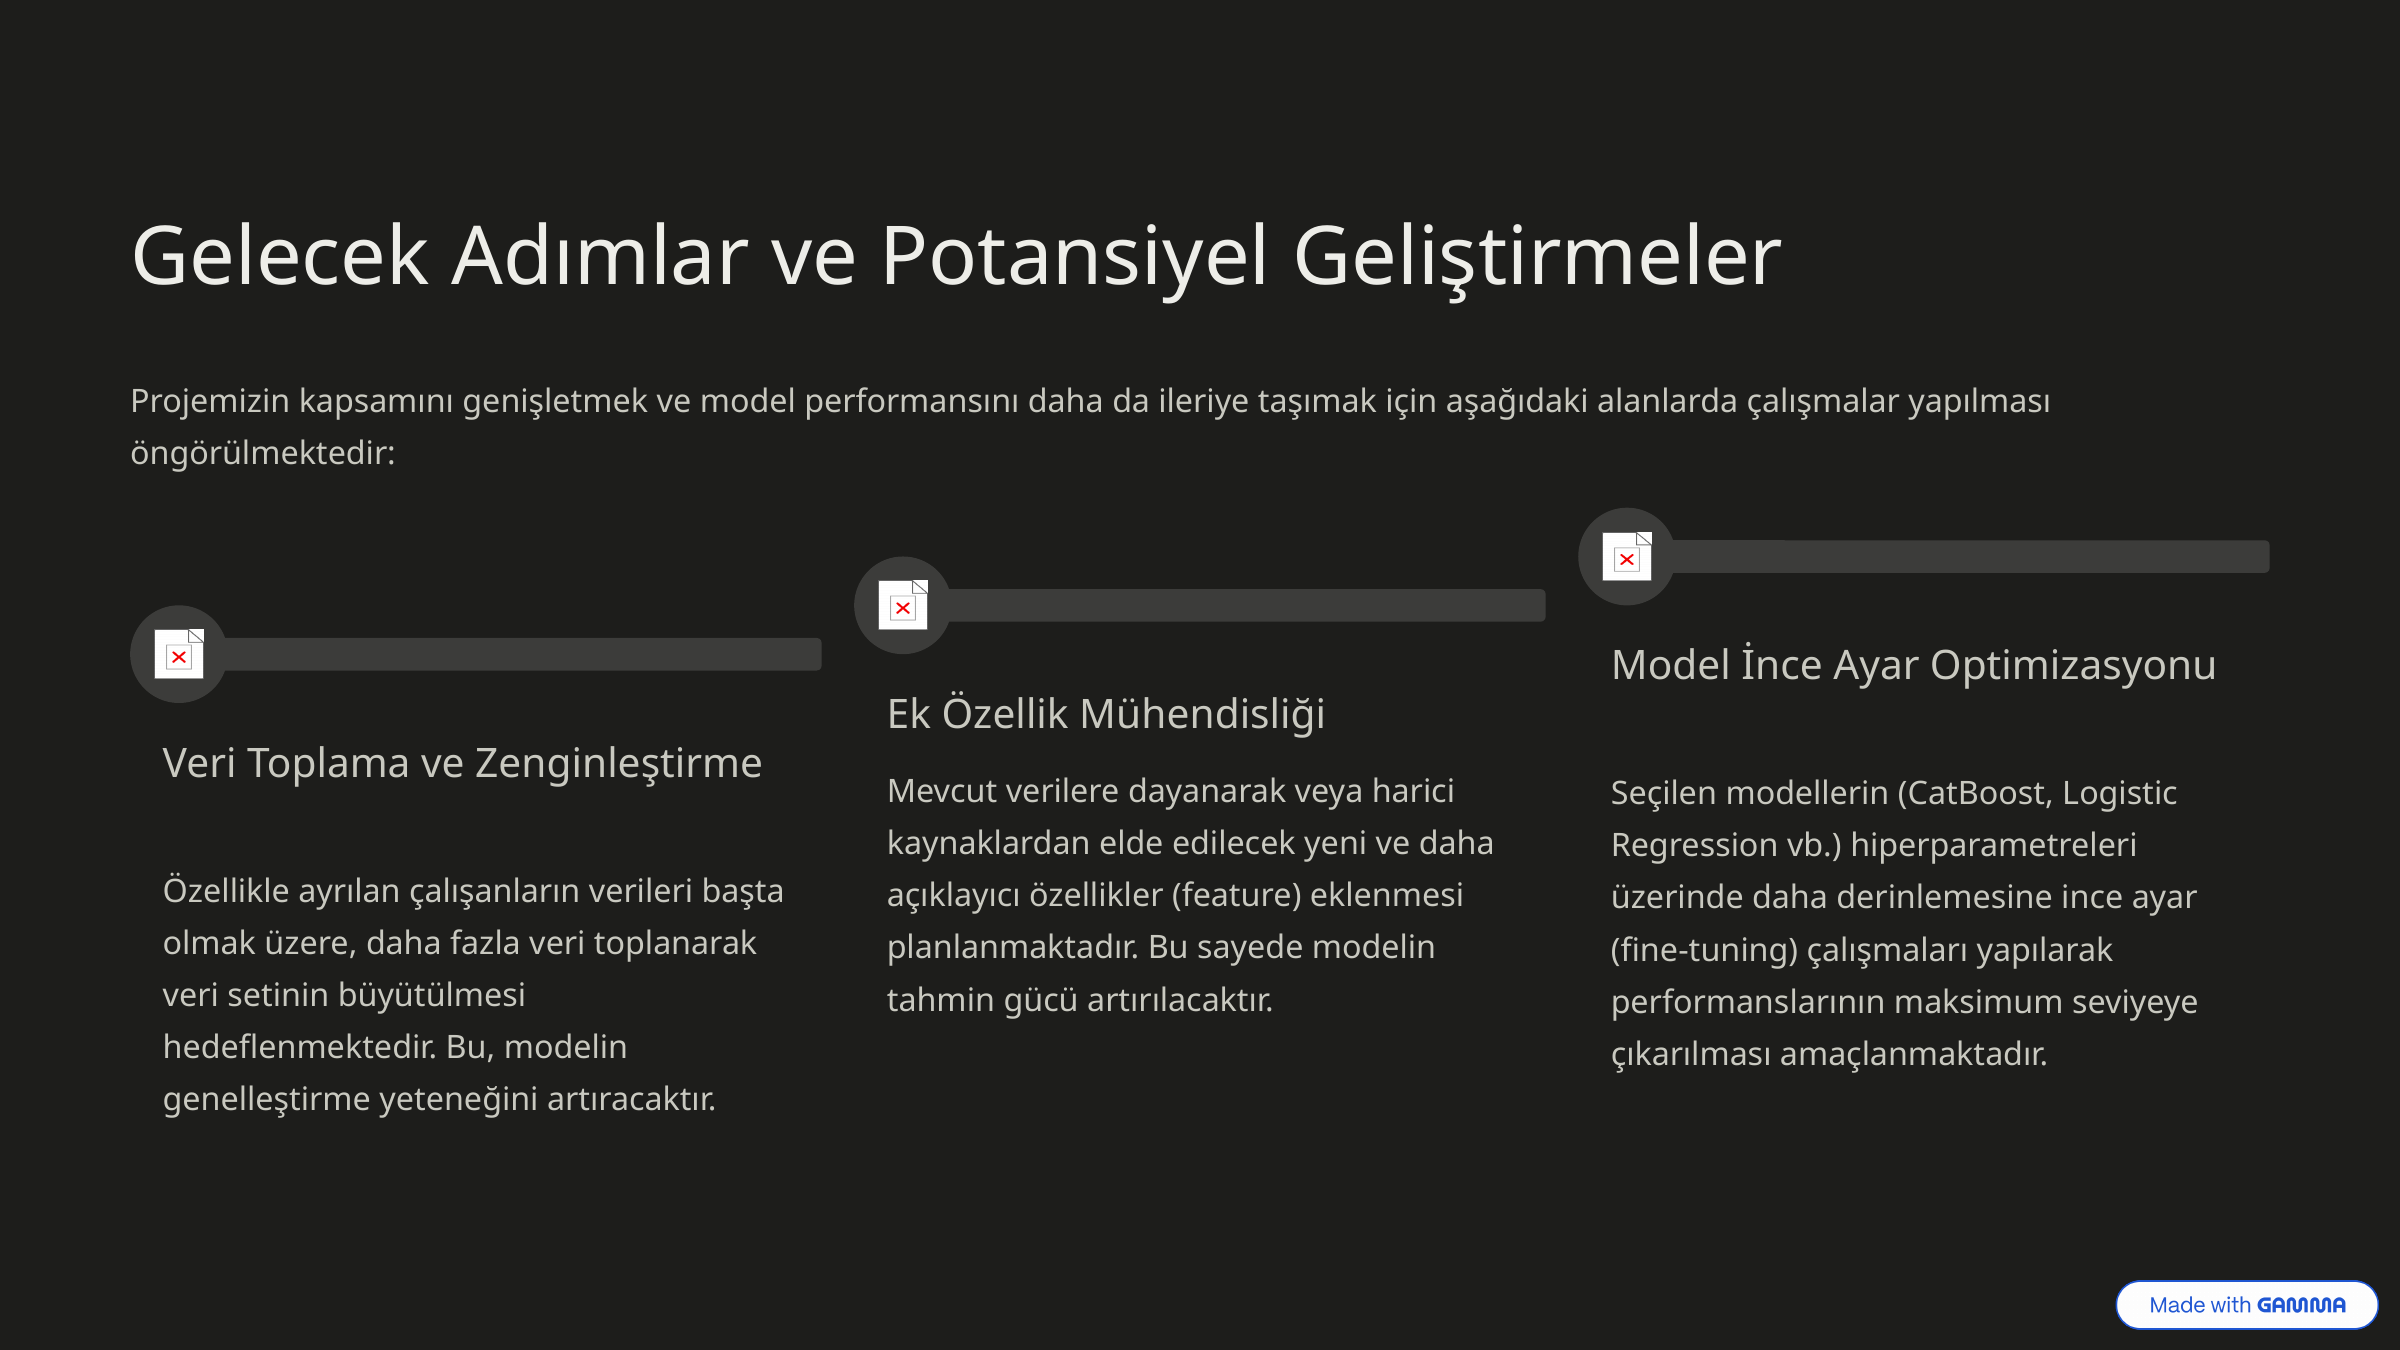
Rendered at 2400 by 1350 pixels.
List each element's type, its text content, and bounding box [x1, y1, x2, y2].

picture [2106, 1271, 2389, 1339]
text_box [130, 605, 228, 703]
text_box [1578, 507, 1676, 606]
text_box [226, 637, 822, 671]
text_box Gelecek Adımlar ve Potansiyel Geliştirmeler [130, 200, 1936, 302]
picture [154, 629, 204, 679]
text_box Özellikle ayrılan çalışanların verileri başta olmak üzere, daha fazla veri toplanarak veri setinin büyütülmesi hedeflenmektedir. Bu, modelin genelleştirme yeteneğini artıracaktır. [162, 856, 790, 1118]
text_box Model İnce Ayar Optimizasyonu [1610, 637, 2238, 740]
text_box [854, 556, 952, 655]
text_box Seçilen modellerin (CatBoost, Logistic Regression vb.) hiperparametreleri üzerinde daha derinlemesine ince ayar (fine-tuning) çalışmaları yapılarak performanslarının maksimum seviyeye çıkarılması amaçlanmaktadır. [1610, 759, 2238, 1072]
picture [878, 580, 928, 630]
text_box Ek Özellik Mühendisliği [886, 686, 1362, 738]
text_box [1674, 540, 2270, 573]
picture [1602, 532, 1652, 581]
text_box Mevcut verilere dayanarak veya harici kaynaklardan elde edilecek yeni ve daha açıklayıcı özellikler (feature) eklenmesi planlanmaktadır. Bu sayede modelin tahmin gücü artırılacaktır. [886, 757, 1514, 1018]
text_box Veri Toplama ve Zenginleştirme [162, 735, 790, 838]
text_box Projemizin kapsamını genişletmek ve model performansını daha da ileriye taşımak için aşağıdaki alanlarda çalışmalar yapılması öngörülmektedir: [130, 366, 2270, 471]
text_box [950, 589, 1546, 622]
